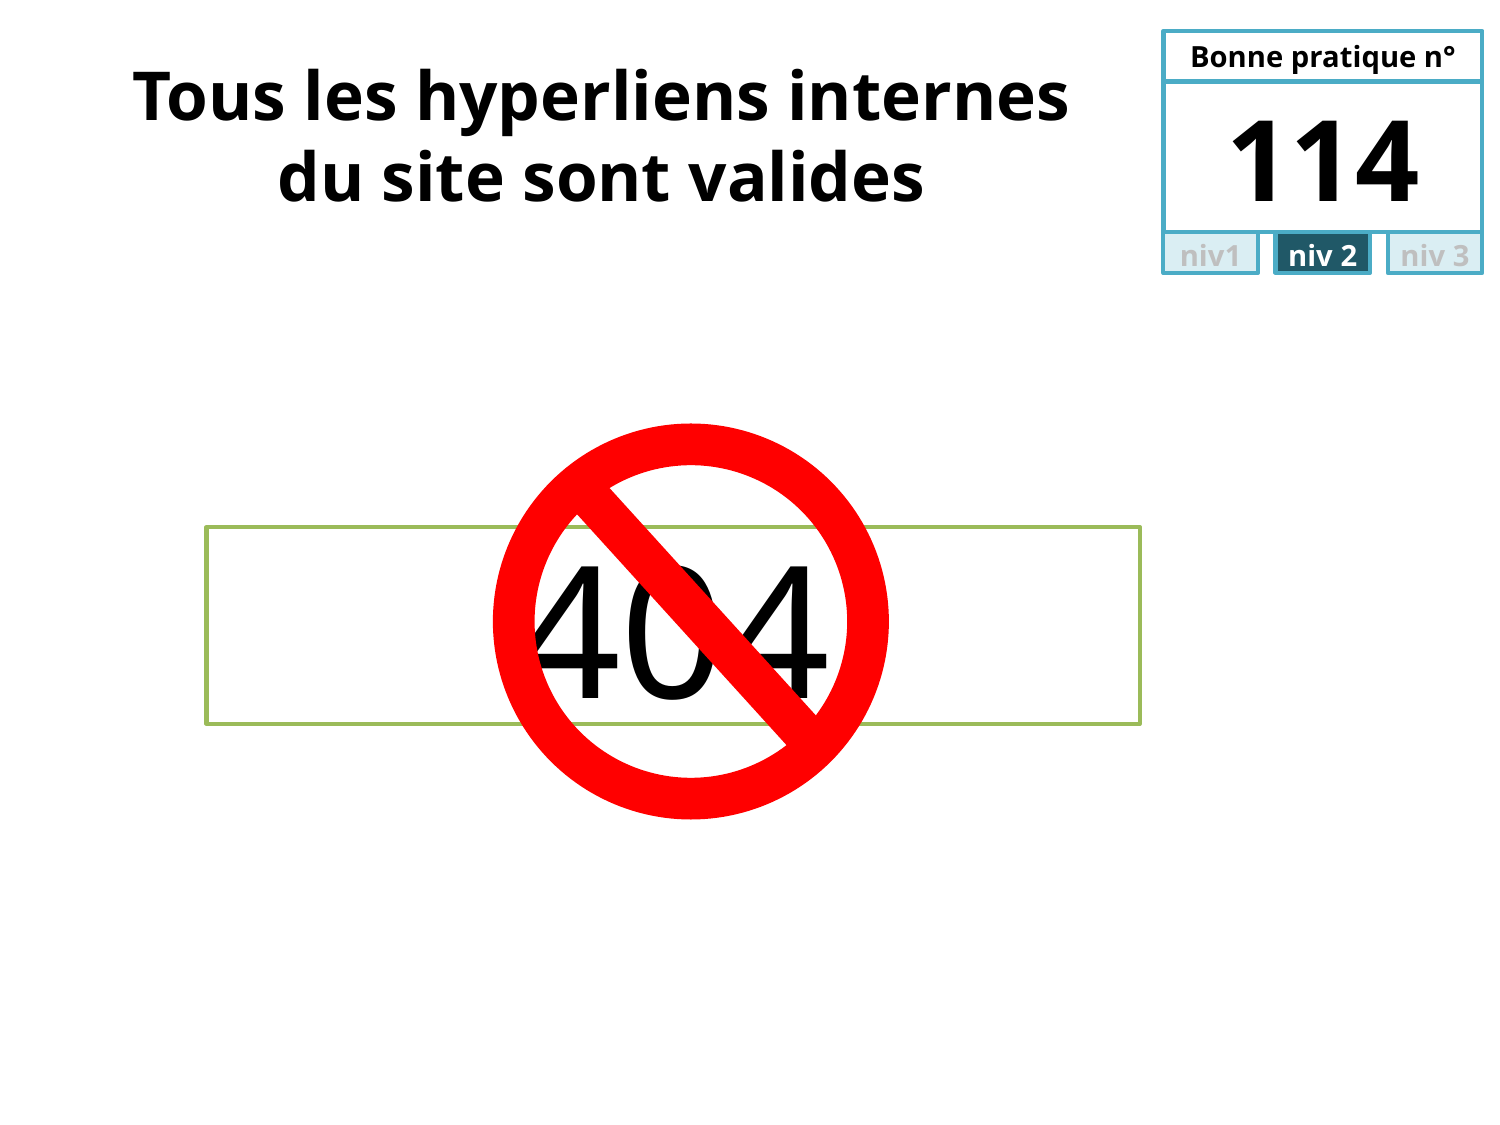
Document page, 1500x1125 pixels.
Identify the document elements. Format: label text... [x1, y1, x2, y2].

title Tous les hyperliens internes du site sont valides [75, 45, 1128, 233]
text_box 404 [873, 527, 1140, 724]
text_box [513, 444, 869, 799]
text_box 404 [206, 527, 508, 724]
list 114 [1161, 79, 1484, 234]
